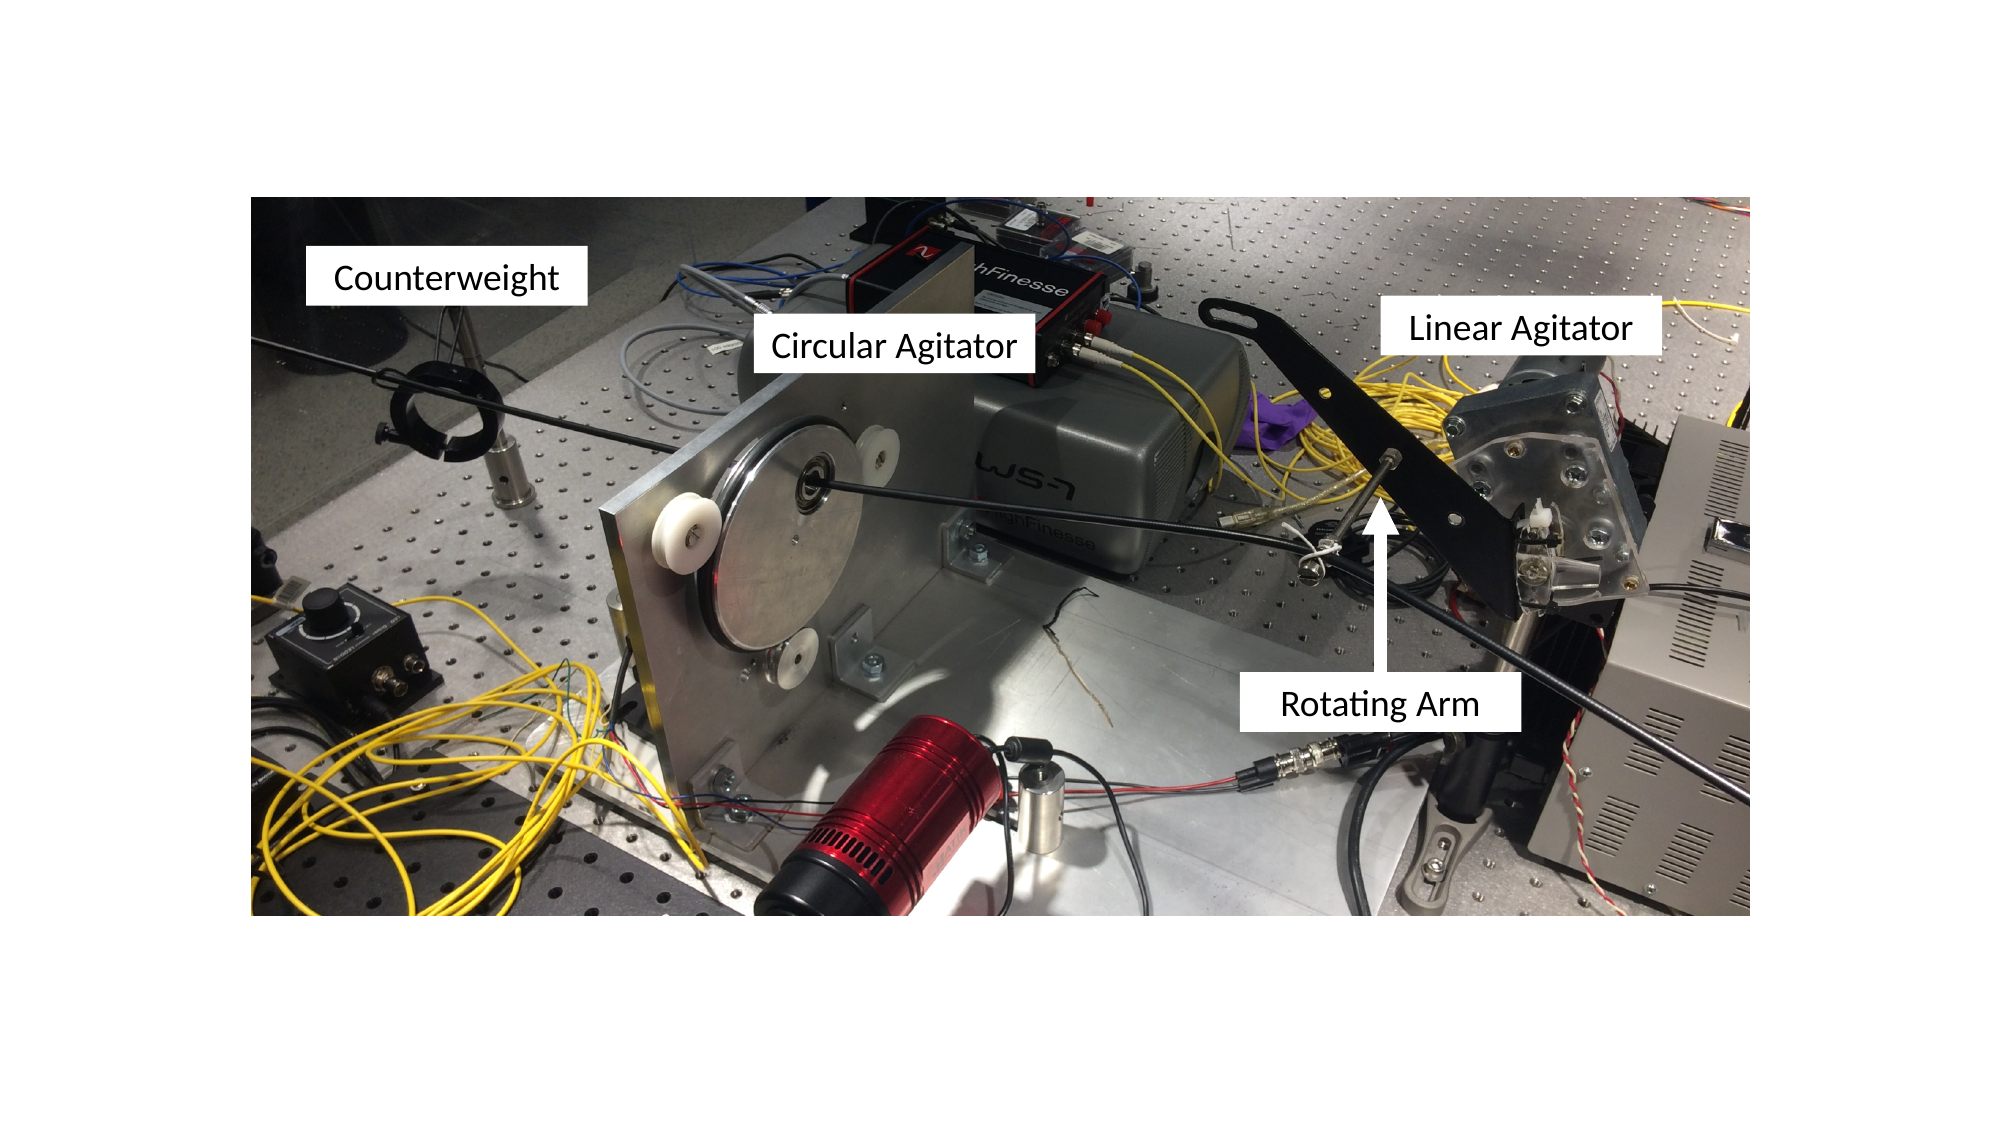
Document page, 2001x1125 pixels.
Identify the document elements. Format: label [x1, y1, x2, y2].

picture [249, 197, 1750, 916]
